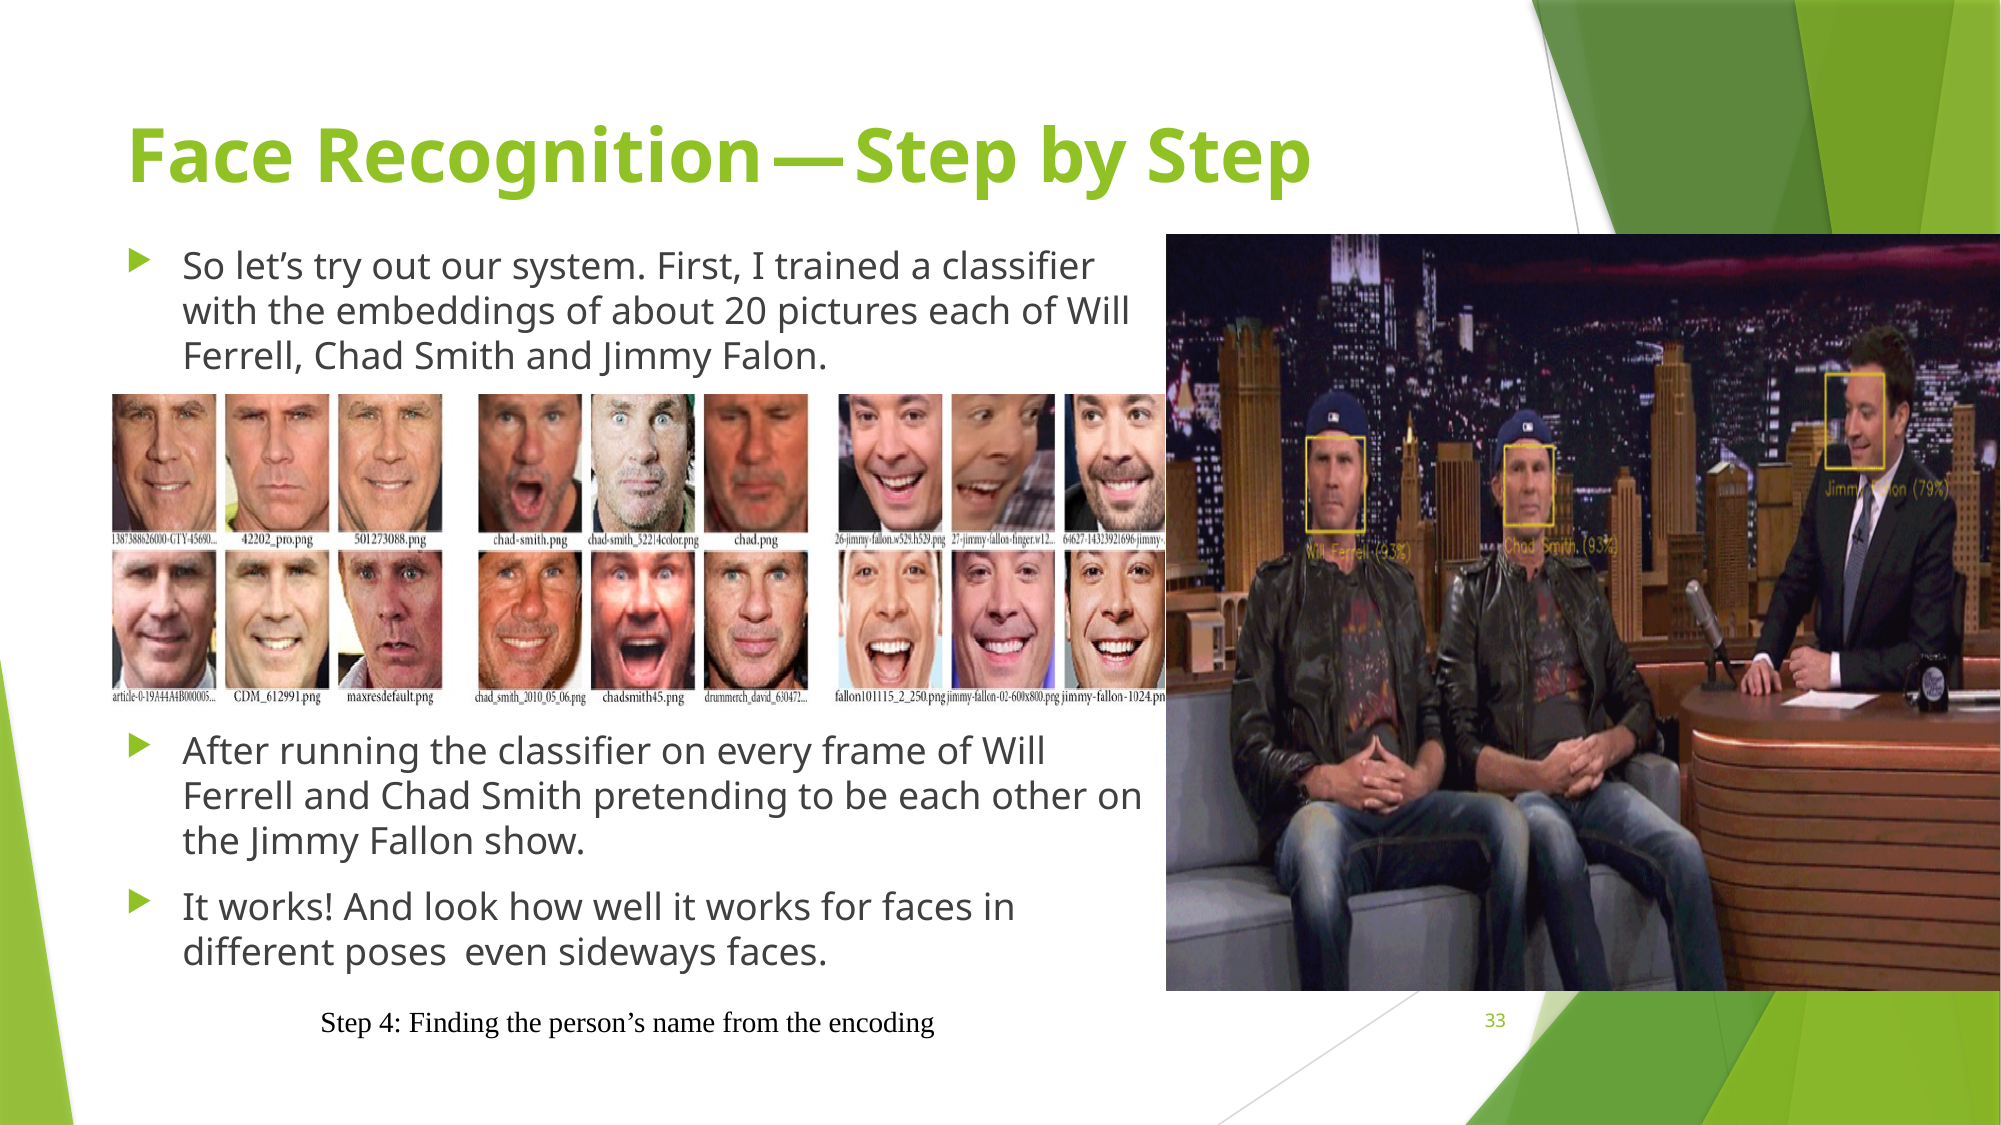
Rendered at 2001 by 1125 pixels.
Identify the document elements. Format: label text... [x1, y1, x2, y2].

footer Step 4: Finding the person’s name from the encoding [111, 991, 1145, 1051]
list So let’s try out our system. First, I trained a classifier with the embeddings of about 20 pictures each of Will Ferrell, Chad Smith and Jimmy Falon. After running the classifier on every frame of Will Ferrell and Chad Smith pretending to be each other on the Jimmy Fallon show. It works! And look how well it works for faces in different poses even sideways faces. [111, 715, 1160, 992]
slide_number 33 [1409, 1000, 1522, 1051]
picture [110, 233, 2000, 992]
list So let’s try out our system. First, I trained a classifier with the embeddings of about 20 pictures each of Will Ferrell, Chad Smith and Jimmy Falon. After running the classifier on every frame of Will Ferrell and Chad Smith pretending to be each other on the Jimmy Fallon show. It works! And look how well it works for faces in different poses even sideways faces. [111, 234, 1164, 393]
title Face Recognition — Step by Step [111, 99, 1522, 234]
